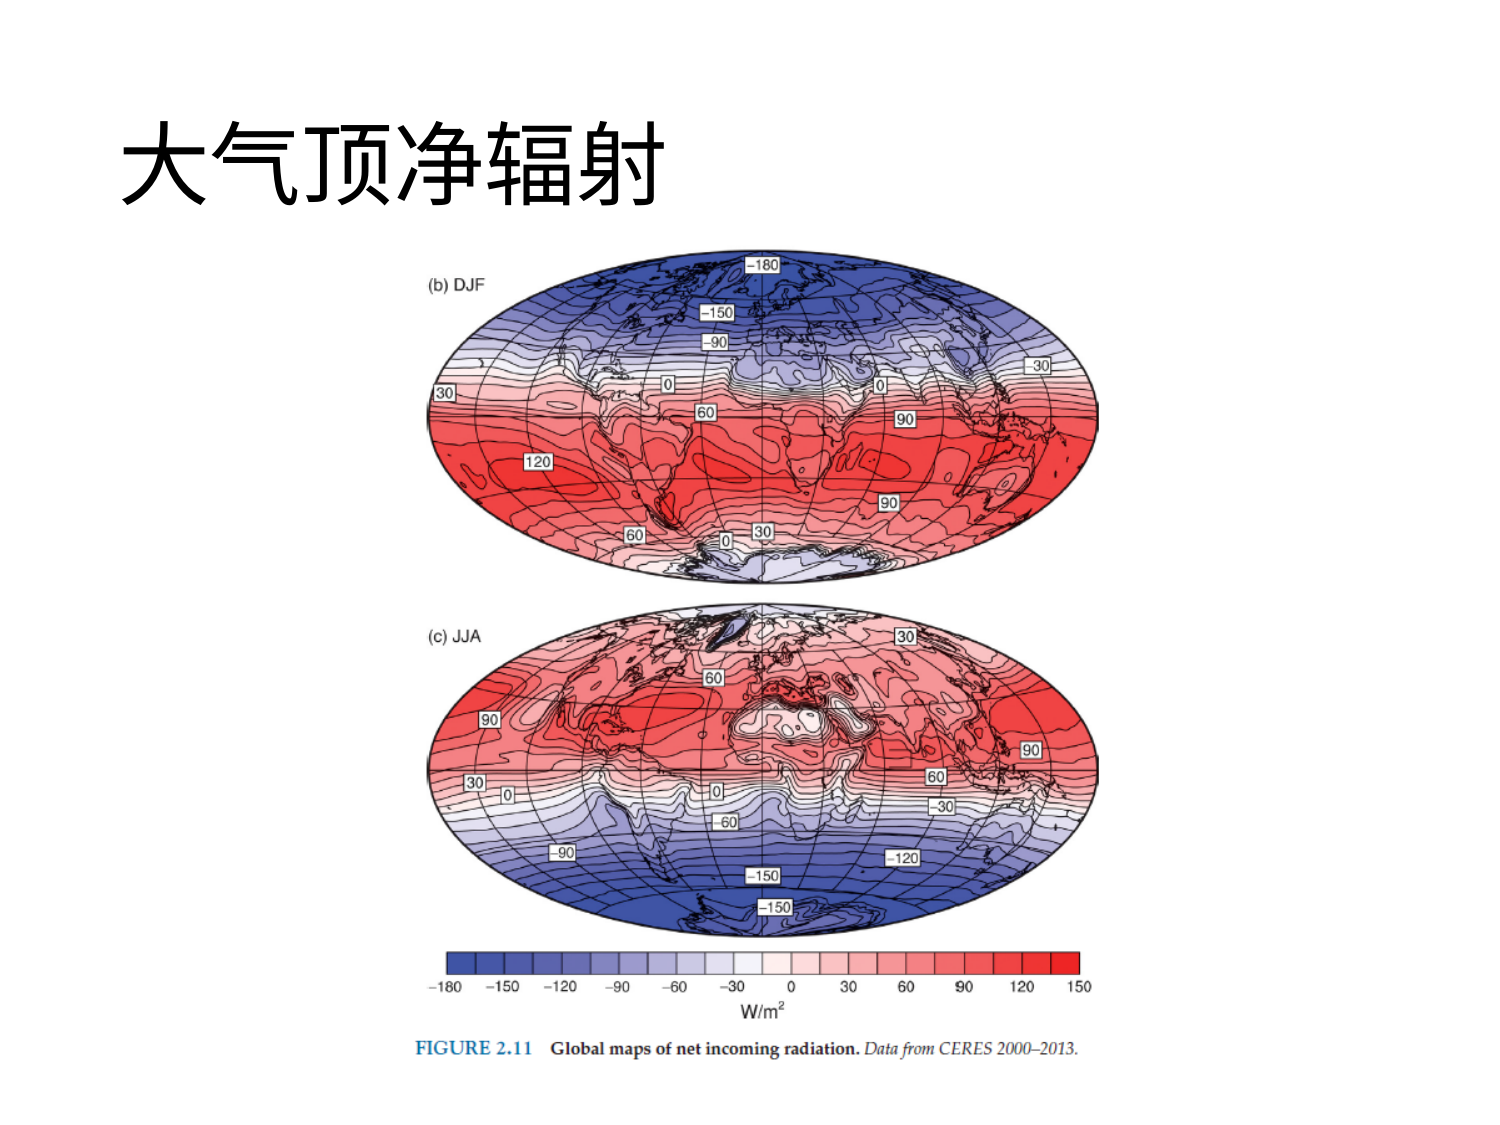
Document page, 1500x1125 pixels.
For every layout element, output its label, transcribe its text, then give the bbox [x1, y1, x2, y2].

title 大气顶净辐射 [103, 59, 1397, 278]
picture [388, 241, 1112, 1066]
